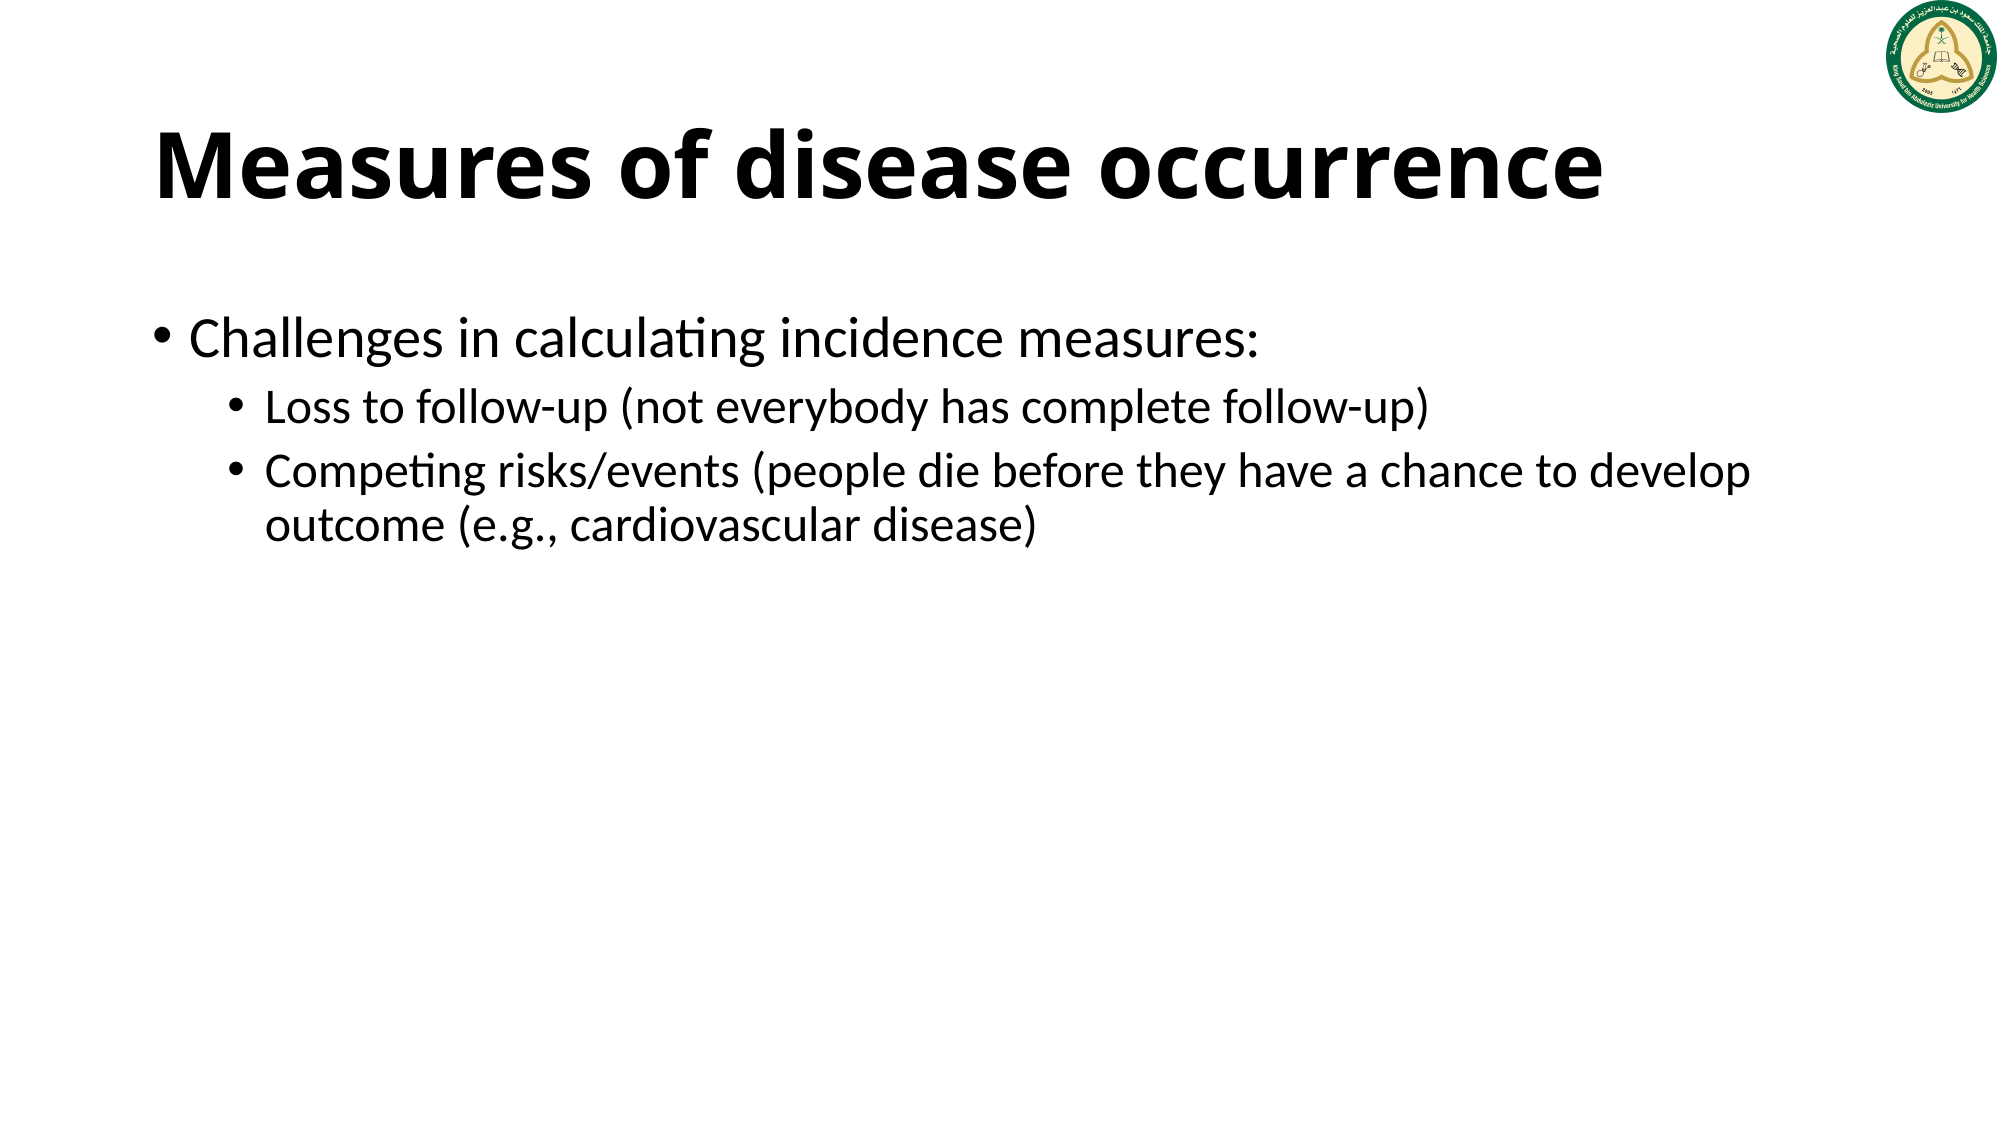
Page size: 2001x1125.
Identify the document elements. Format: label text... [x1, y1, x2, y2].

picture [1886, 0, 1997, 113]
title Measures of disease occurrence [137, 59, 1863, 278]
list Challenges in calculating incidence measures: Loss to follow-up (not everybody has complete follow-up) Competing risks/events (people die before they have a chance to develop outcome (e.g., cardiovascular disease) [137, 299, 1863, 1014]
